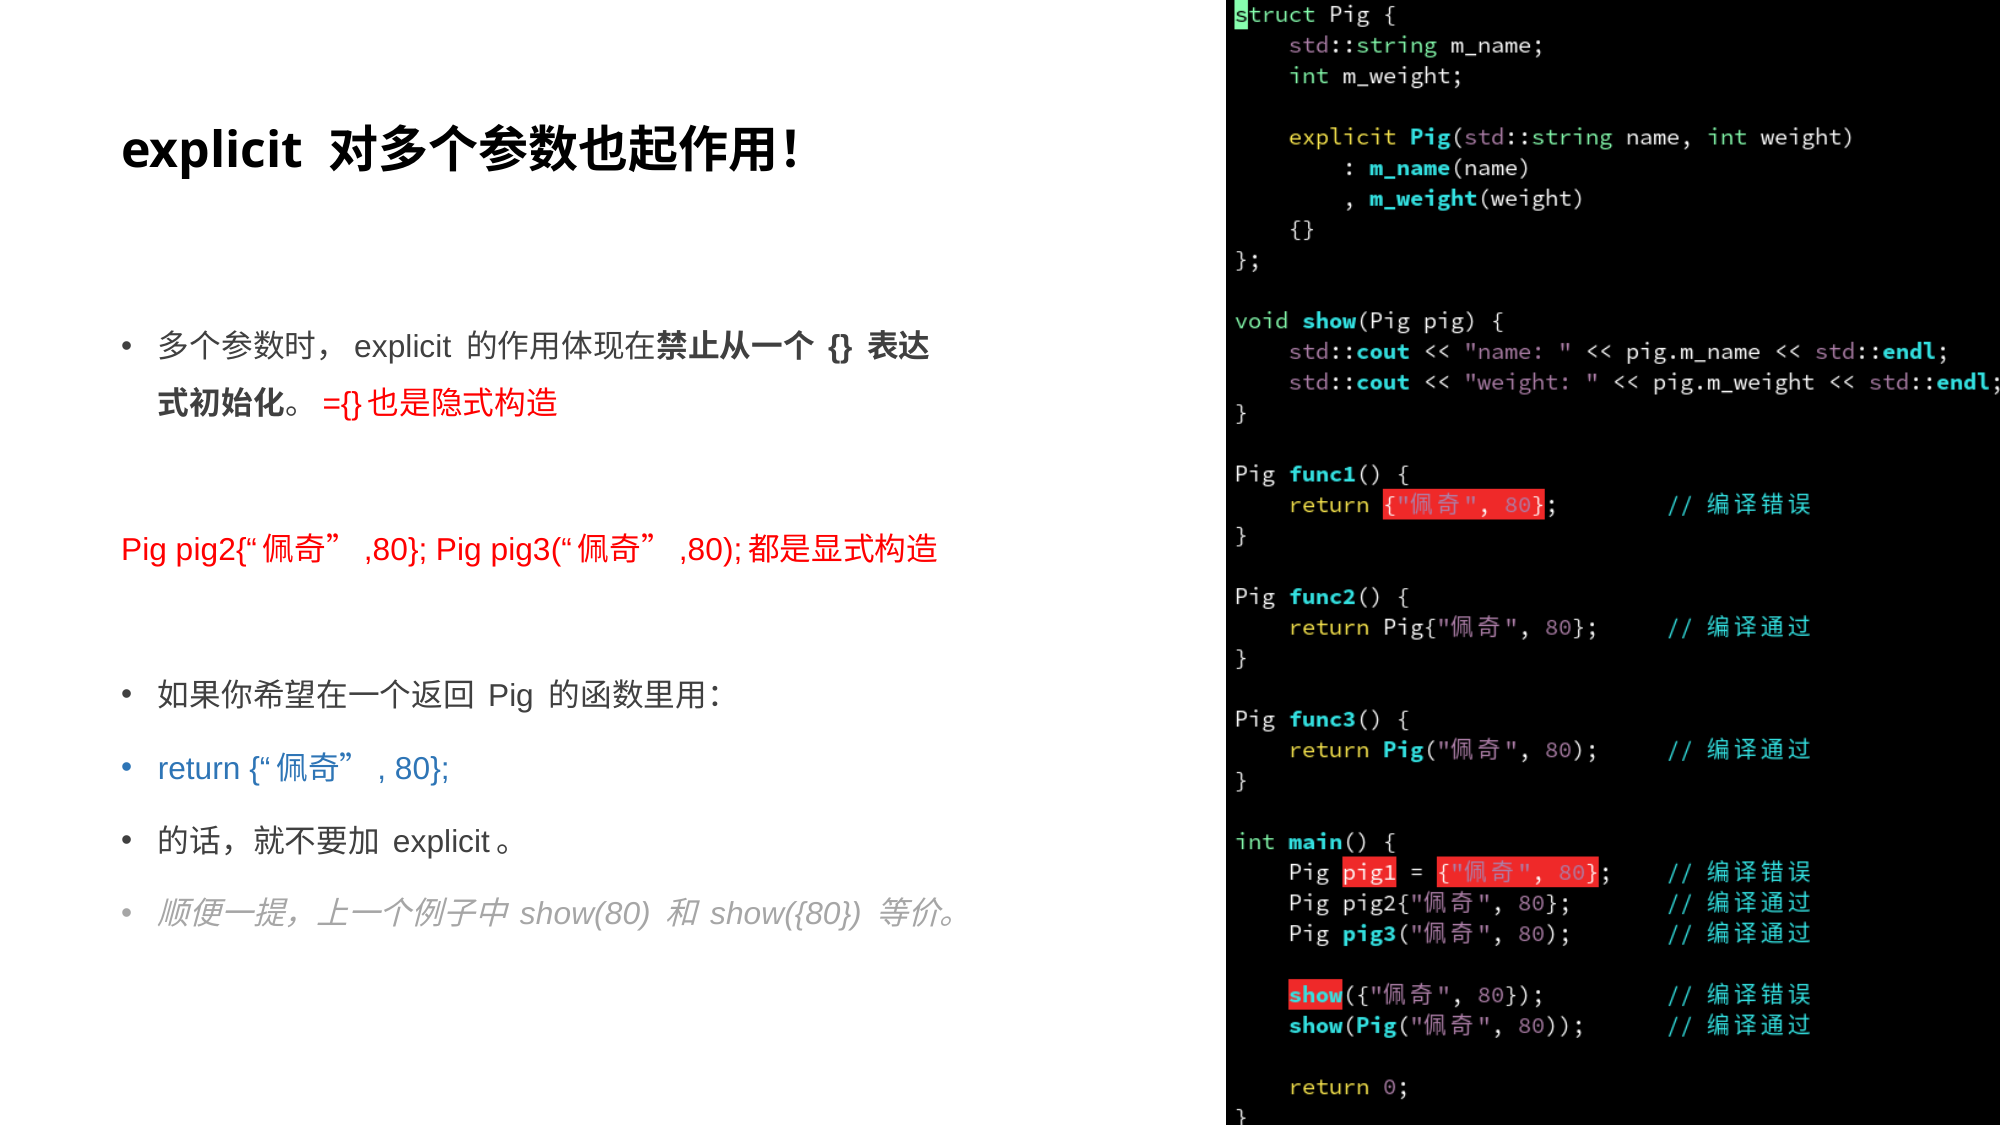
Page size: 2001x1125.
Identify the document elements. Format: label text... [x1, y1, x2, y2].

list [1226, 0, 2000, 1125]
title explicit 对多个参数也起作用！ [106, 42, 1226, 260]
list 多个参数时，explicit 的作用体现在禁止从一个 {} 表达式初始化。={}也是隐式构造 Pig pig2{“佩奇”,80}; Pig pig3(“佩奇”,80);都是显式构造 如果你希望在一个返回 Pig 的函数里用： return {“佩奇”, 80}; 的话，就不要加 explicit。 顺便一提，上一个例子中 show(80) 和 show({80}) 等价。 [106, 299, 957, 1014]
